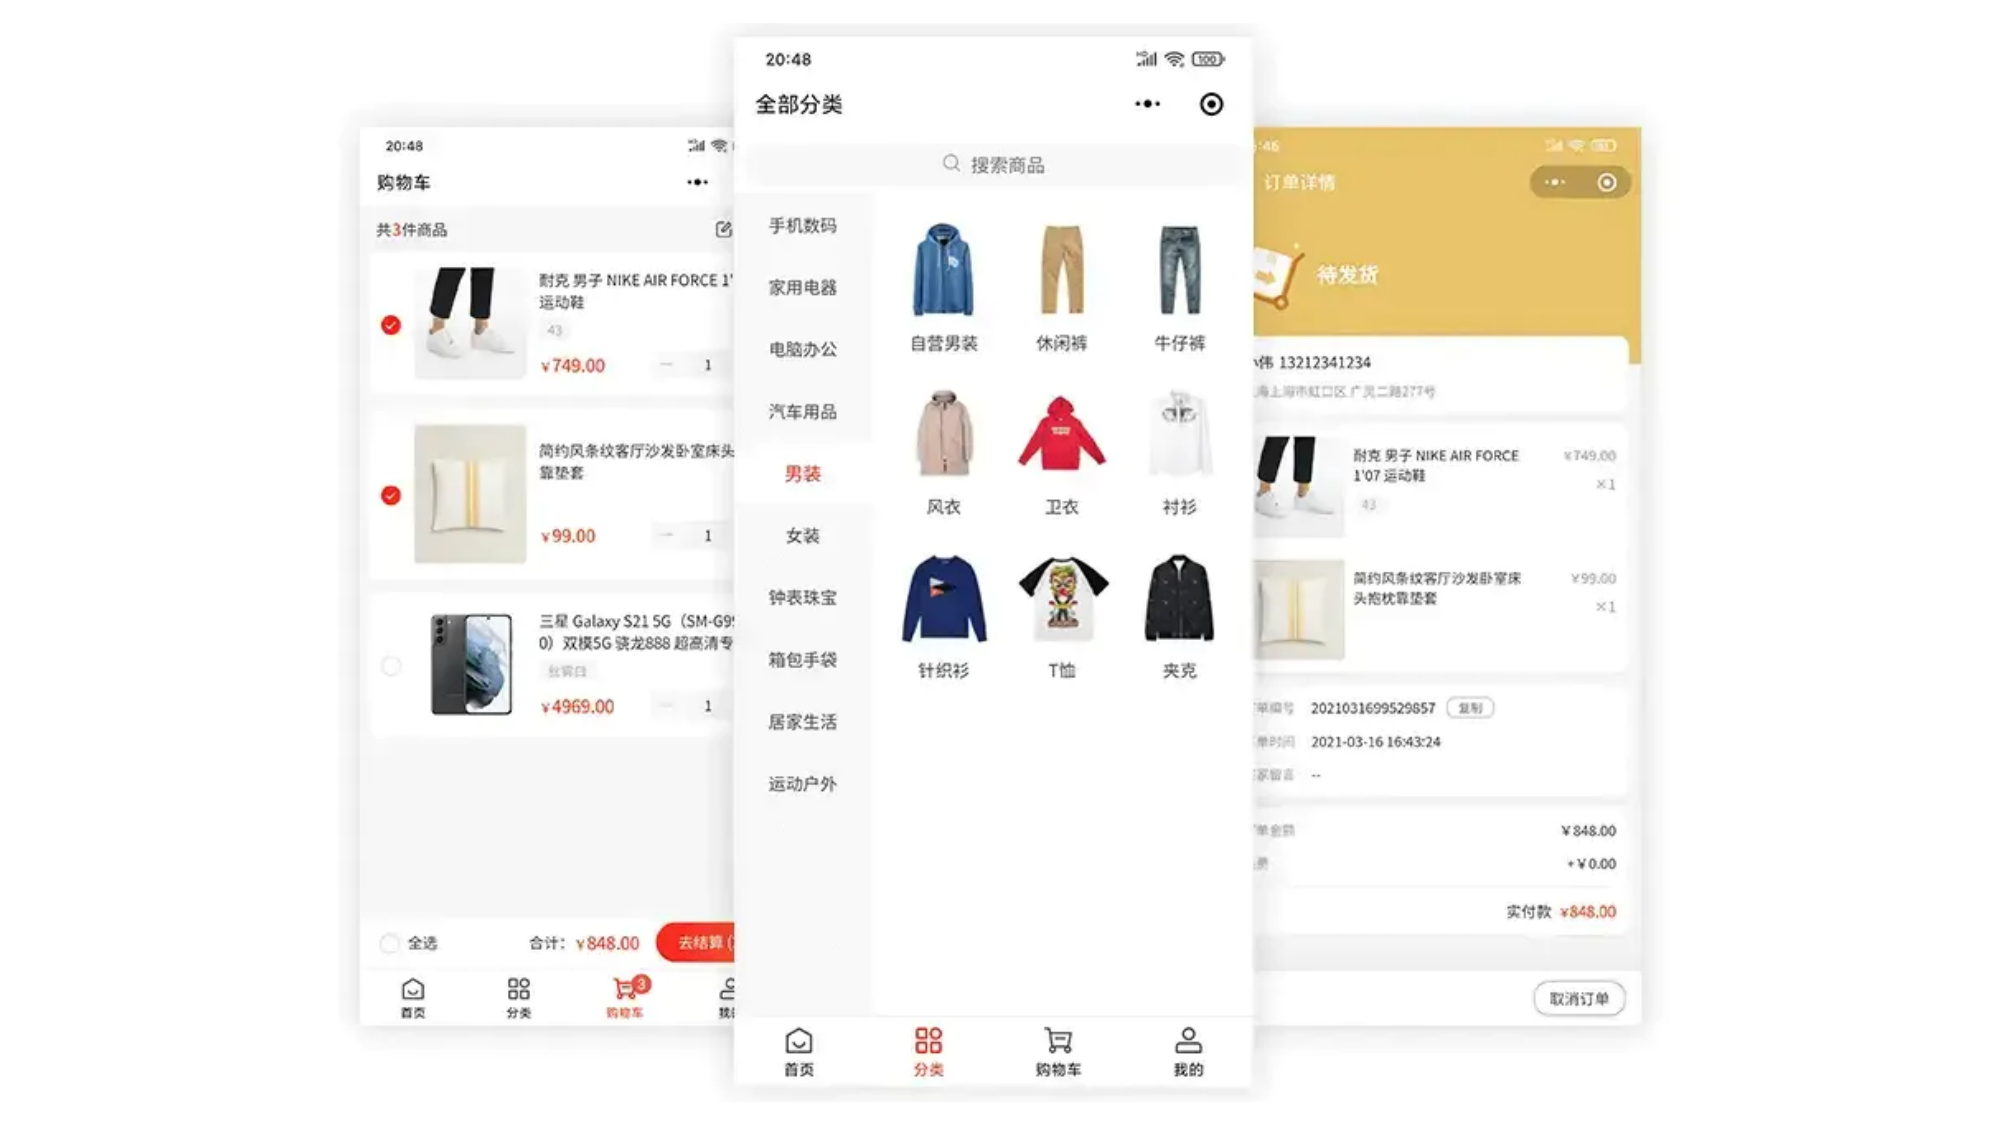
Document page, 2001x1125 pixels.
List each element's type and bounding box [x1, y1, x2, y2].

picture [258, 22, 1742, 1103]
